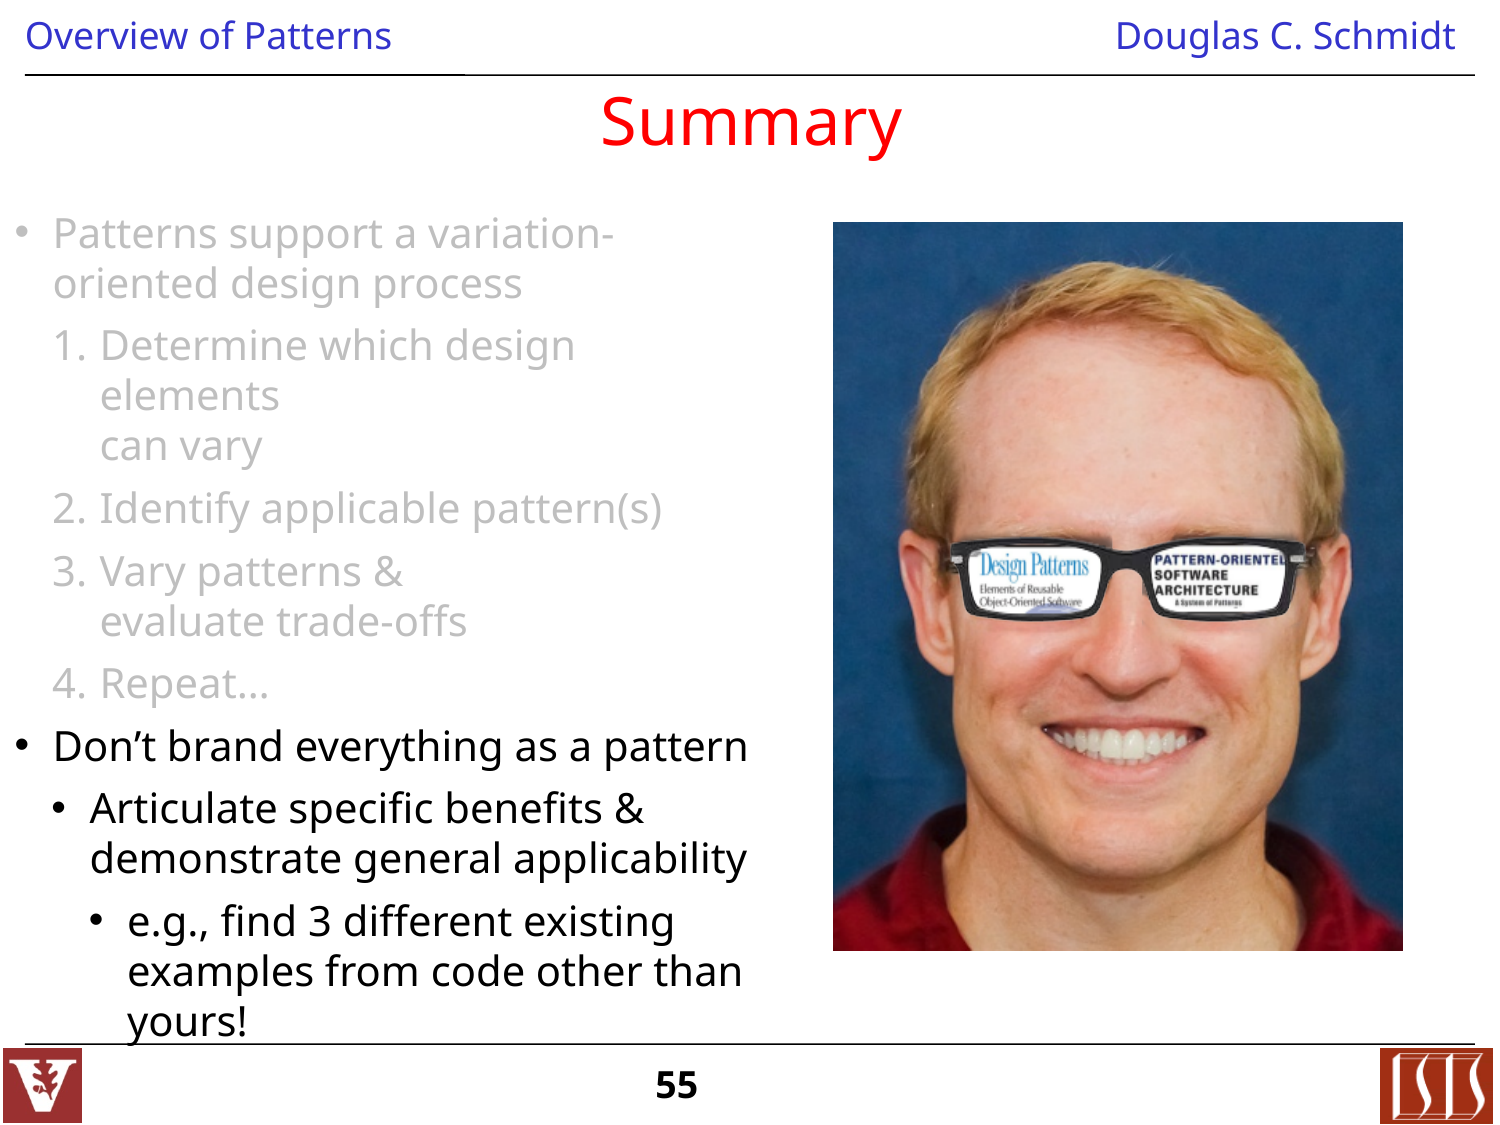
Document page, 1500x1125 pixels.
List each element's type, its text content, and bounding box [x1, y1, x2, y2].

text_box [833, 222, 1404, 951]
text_box Patterns support a variation-oriented design process Determine which design elements can vary Identify applicable pattern(s) Vary patterns & evaluate trade-offs Repeat… Don’t brand everything as a pattern Articulate specific benefits & demonstrate general applicability e.g., find 3 different existing examples from code other than yours! [0, 199, 779, 974]
picture [3, 1048, 82, 1123]
title Summary [18, 87, 1485, 151]
picture [1380, 1048, 1493, 1124]
